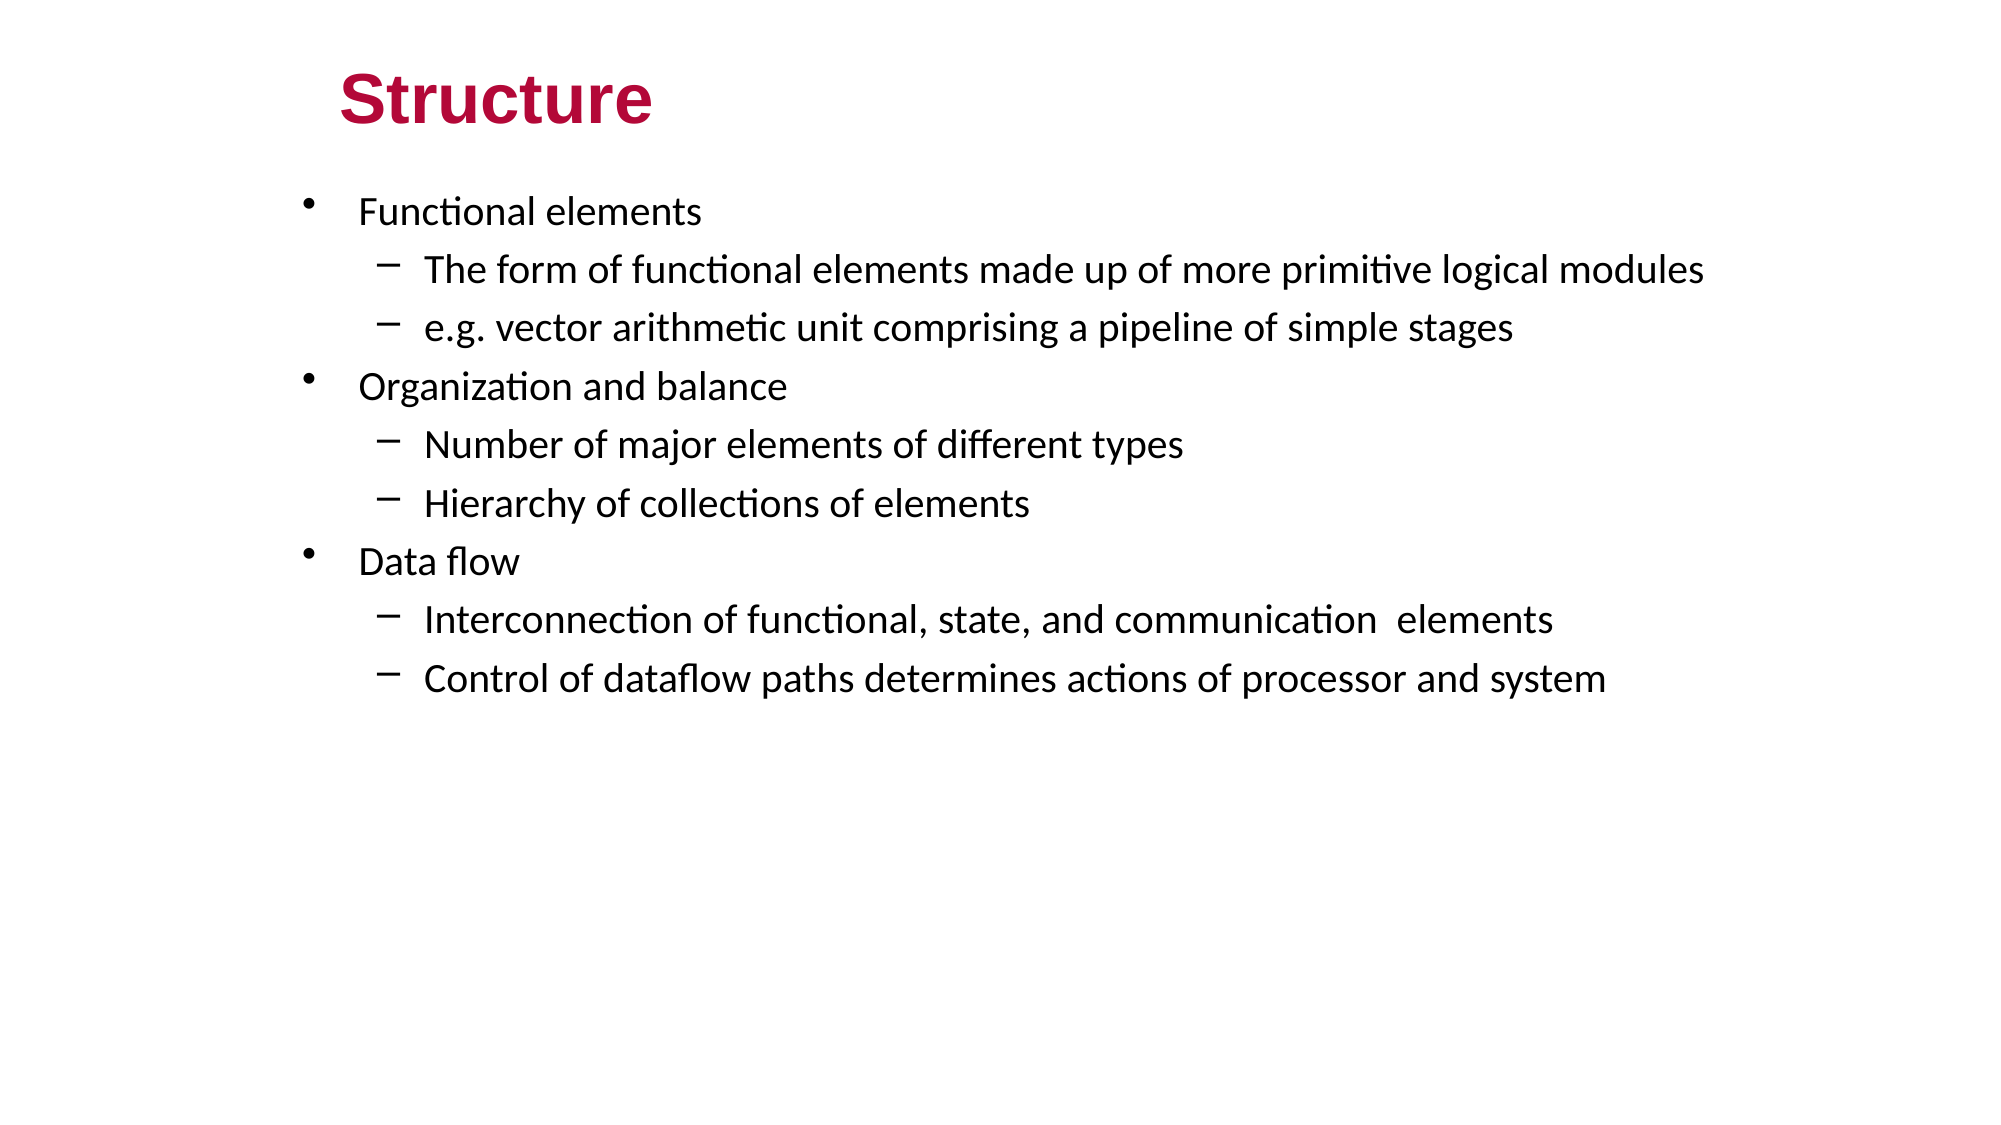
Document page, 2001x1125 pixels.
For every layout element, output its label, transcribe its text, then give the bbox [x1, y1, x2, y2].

text_box Functional elements The form of functional elements made up of more primitive logical modules e.g. vector arithmetic unit comprising a pipeline of simple stages Organization and balance Number of major elements of different types Hierarchy of collections of elements Data flow Interconnection of functional, state, and communication elements Control of dataflow paths determines actions of processor and system [287, 175, 1775, 1125]
text_box Structure [324, 45, 1675, 175]
